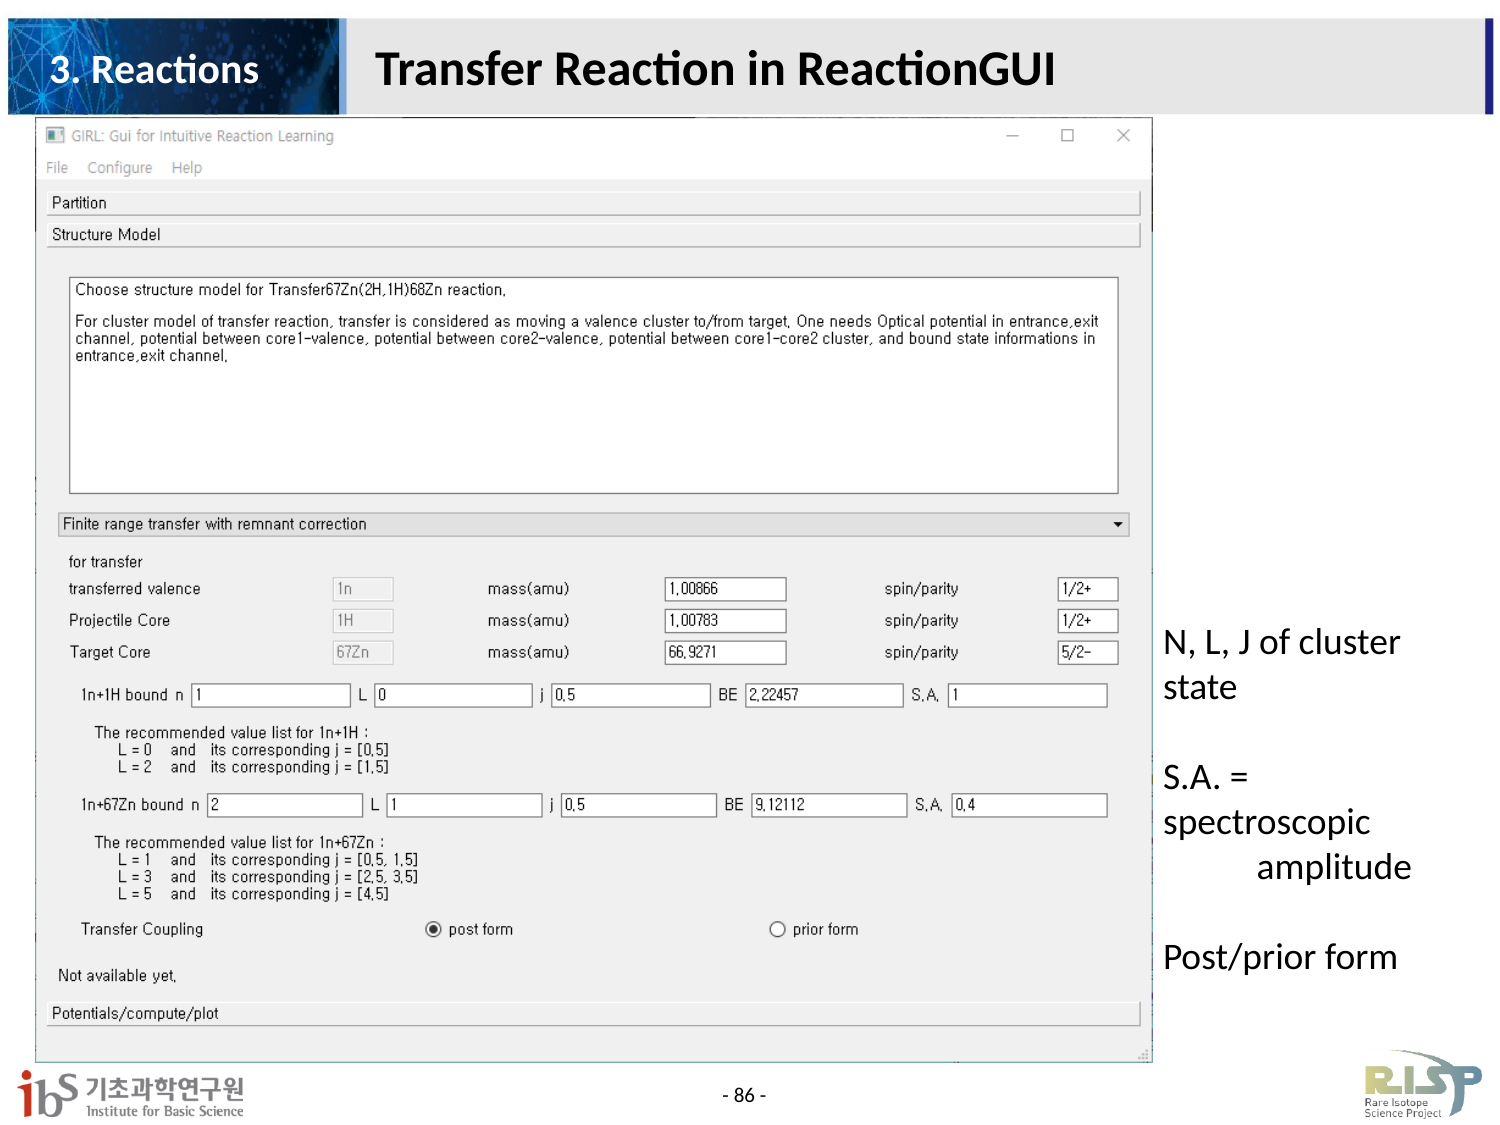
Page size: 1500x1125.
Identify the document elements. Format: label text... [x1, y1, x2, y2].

picture [2, 10, 1500, 1063]
text_box N, L, J of cluster state S.A. = spectroscopic amplitude Post/prior form [1153, 609, 1436, 985]
picture [17, 1070, 243, 1117]
picture [1364, 1049, 1482, 1119]
